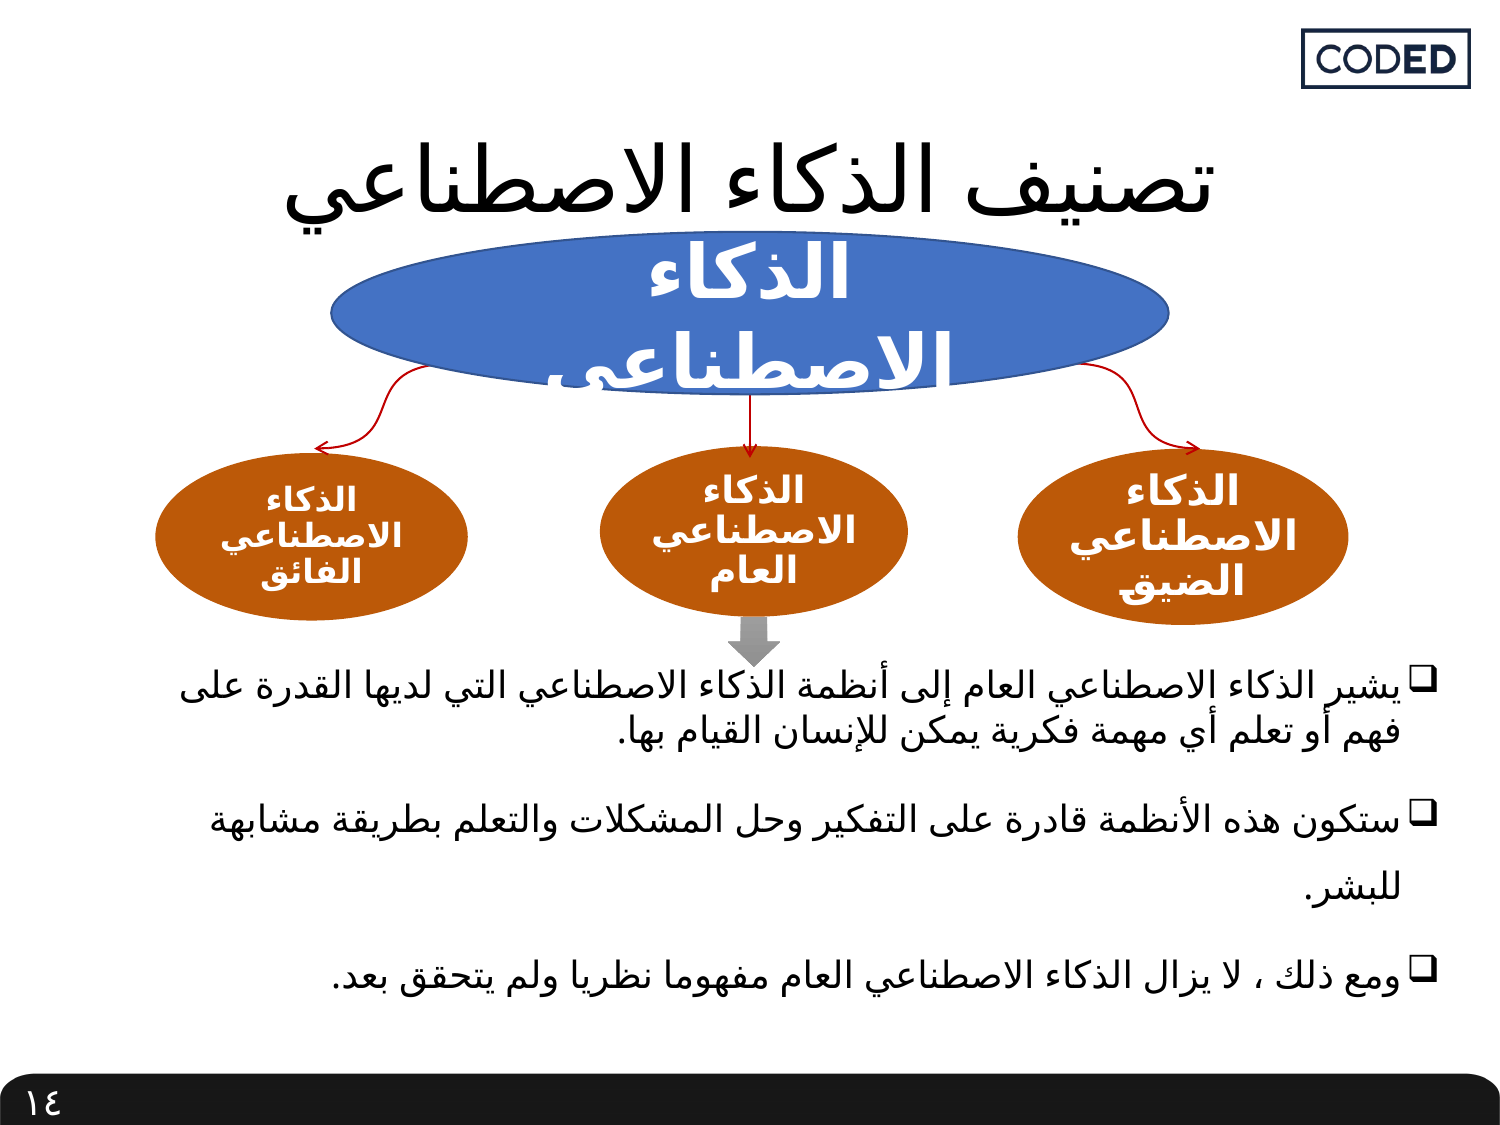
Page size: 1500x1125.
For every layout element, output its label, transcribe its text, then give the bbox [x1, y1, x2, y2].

text_box الذكاء الاصطناعي [330, 230, 1170, 353]
picture [0, 353, 1500, 1125]
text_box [1070, 363, 1201, 449]
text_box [314, 363, 456, 449]
picture [1301, 28, 1471, 89]
text_box تصنيف الذكاء الاصطناعي [74, 125, 1425, 314]
